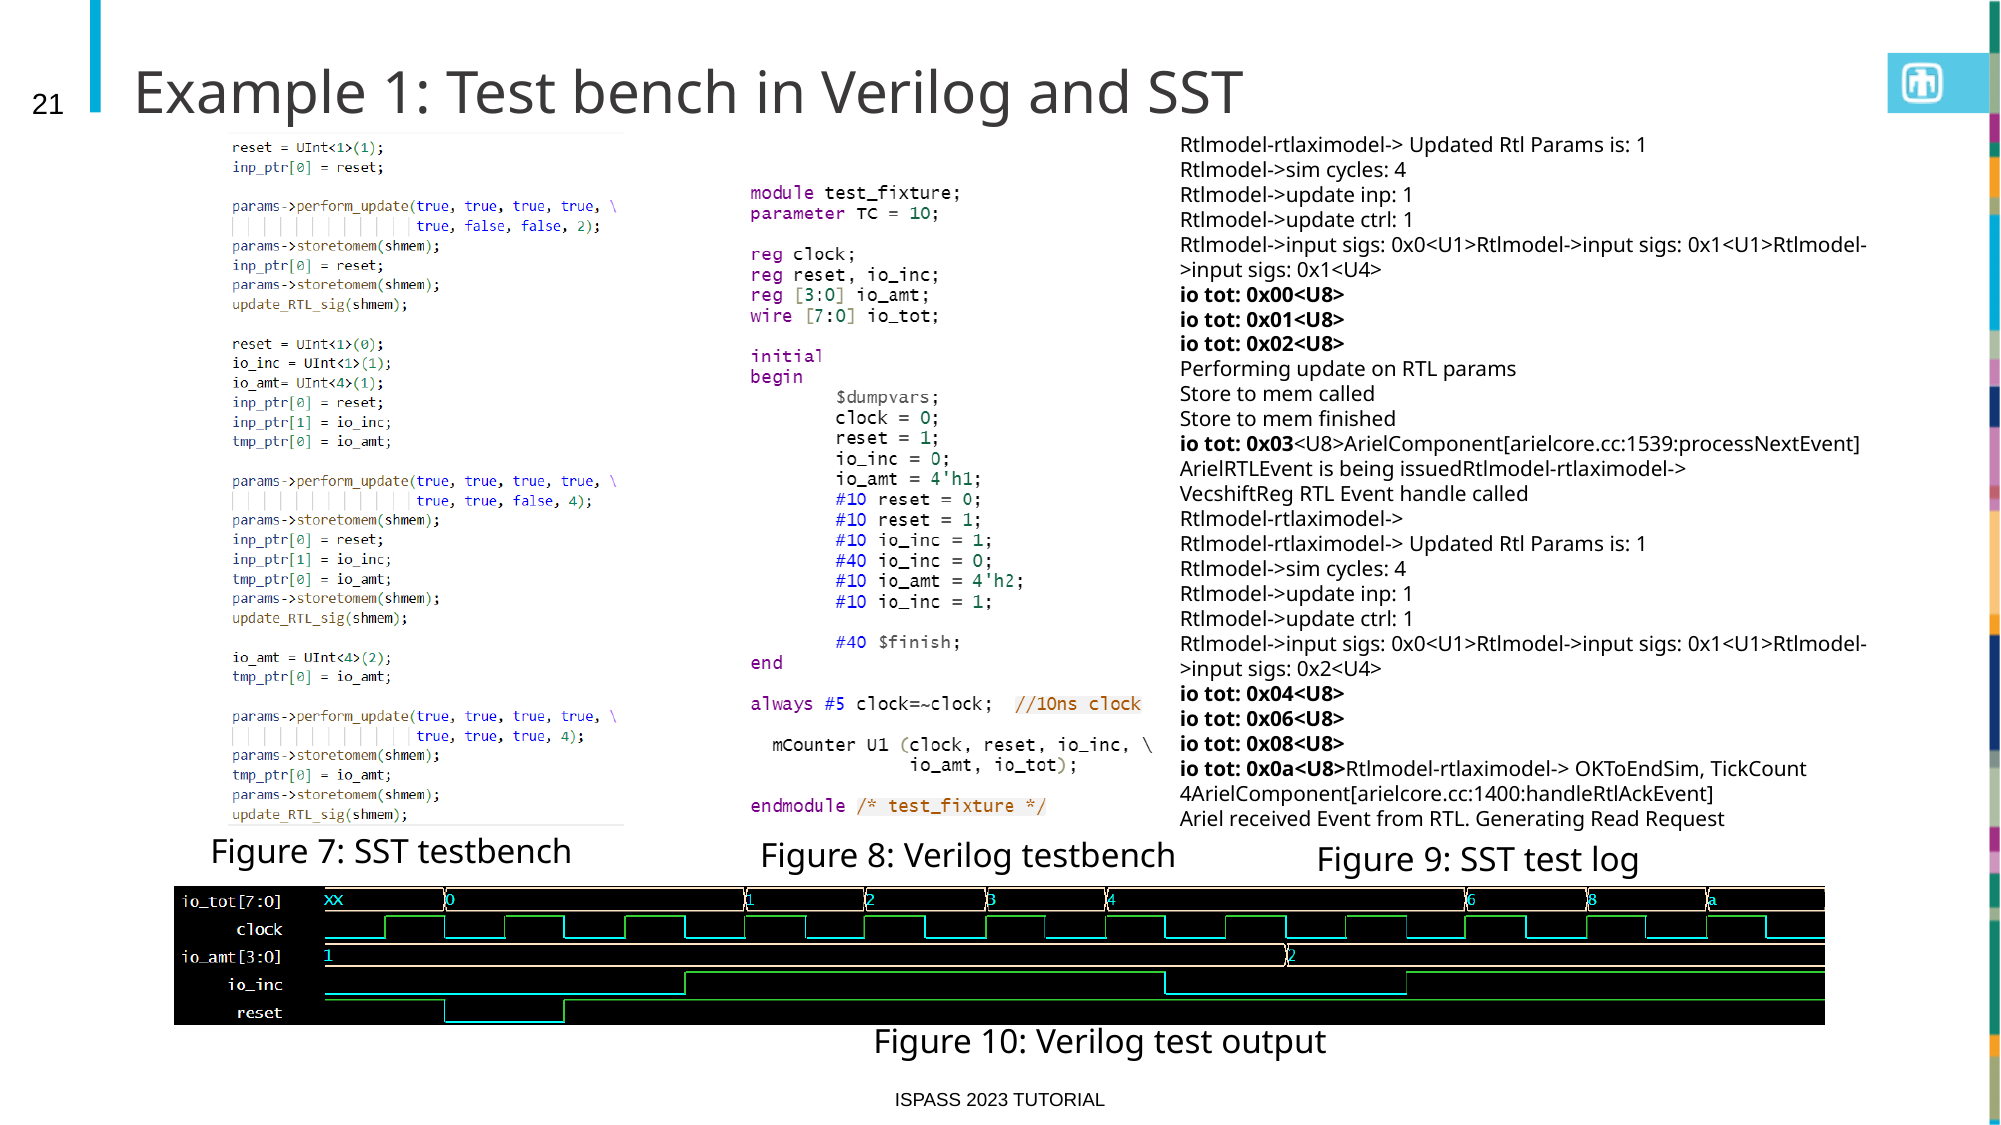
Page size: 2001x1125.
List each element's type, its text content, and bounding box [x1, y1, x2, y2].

picture [1901, 62, 1944, 104]
title Example 1: Test bench in Verilog and SST [118, 39, 1769, 133]
picture [174, 886, 1826, 1026]
slide_number 21 [10, 73, 80, 133]
picture [745, 180, 1157, 823]
text_box Figure 8: Verilog testbench [745, 826, 1238, 882]
text_box ISPASS 2023 Tutorial [604, 1068, 1396, 1125]
text_box Figure 9: SST test log [1301, 839, 1794, 884]
picture [1990, 1, 1999, 215]
text_box Rtlmodel-rtlaximodel-> Updated Rtl Params is: 1 Rtlmodel->sim cycles: 4 Rtlmodel->update inp: 1 Rtlmodel->update ctrl: 1 Rtlmodel->input sigs: 0x0<U1>Rtlmodel->input sigs: 0x1<U1>Rtlmodel->input sigs: 0x1<U4> io tot: 0x00<U8> io tot: 0x01<U8> io tot: 0x02<U8> Performing update on RTL params Store to mem called Store to mem finished io tot: 0x03<U8>ArielComponent[arielcore.cc:1539:processNextEvent] ArielRTLEvent is being issuedRtlmodel-rtlaximodel-> VecshiftReg RTL Event handle called Rtlmodel-rtlaximodel-> Rtlmodel-rtlaximodel-> Updated Rtl Params is: 1 Rtlmodel->sim cycles: 4 Rtlmodel->update inp: 1 Rtlmodel->update ctrl: 1 Rtlmodel->input sigs: 0x0<U1>Rtlmodel->input sigs: 0x1<U1>Rtlmodel->input sigs: 0x2<U4> io tot: 0x04<U8> io tot: 0x06<U8> io tot: 0x08<U8> io tot: 0x0a<U8>Rtlmodel-rtlaximodel-> OKToEndSim, TickCount 4ArielComponent[arielcore.cc:1400:handleRtlAckEvent] Ariel received Event from RTL. Generating Read Request [1165, 123, 1931, 839]
picture [228, 132, 624, 827]
text_box Figure 10: Verilog test output [858, 1037, 1351, 1068]
text_box Figure 7: SST testbench [195, 823, 688, 878]
picture [1990, 330, 1999, 1120]
